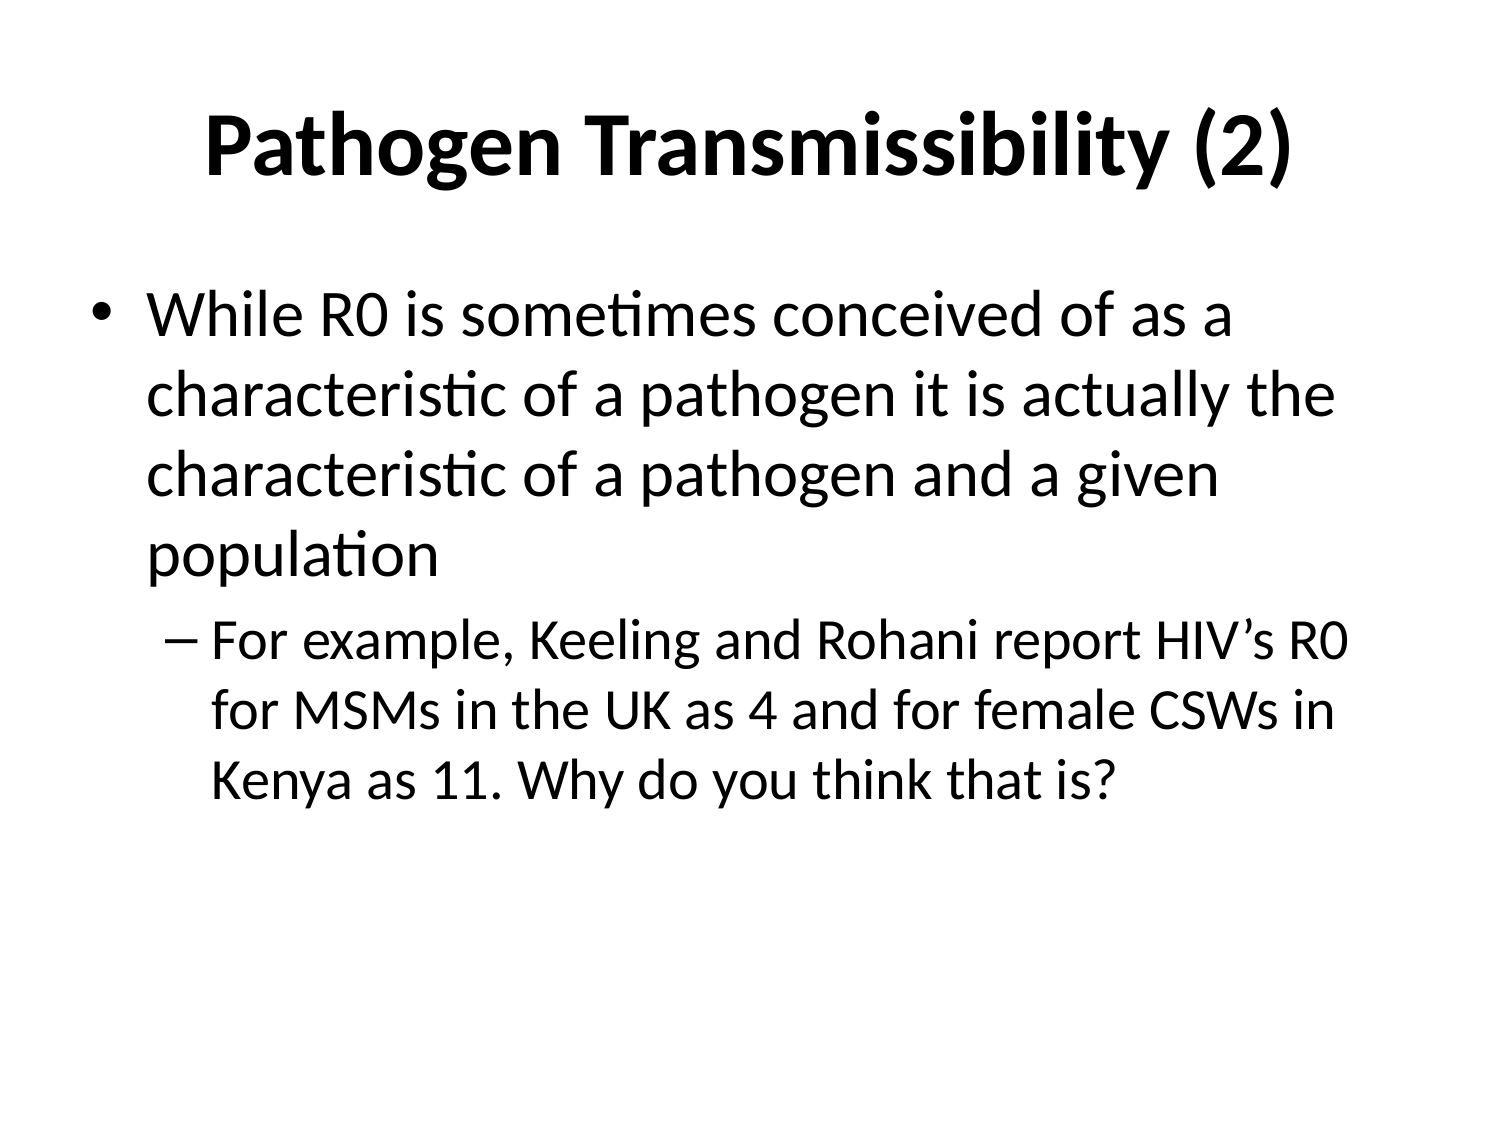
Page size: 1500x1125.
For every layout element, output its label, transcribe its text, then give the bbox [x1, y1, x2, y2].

title Pathogen Transmissibility (2) [75, 45, 1425, 233]
list While R0 is sometimes conceived of as a characteristic of a pathogen it is actually the characteristic of a pathogen and a given population For example, Keeling and Rohani report HIV’s R0 for MSMs in the UK as 4 and for female CSWs in Kenya as 11. Why do you think that is? [75, 262, 1425, 1005]
